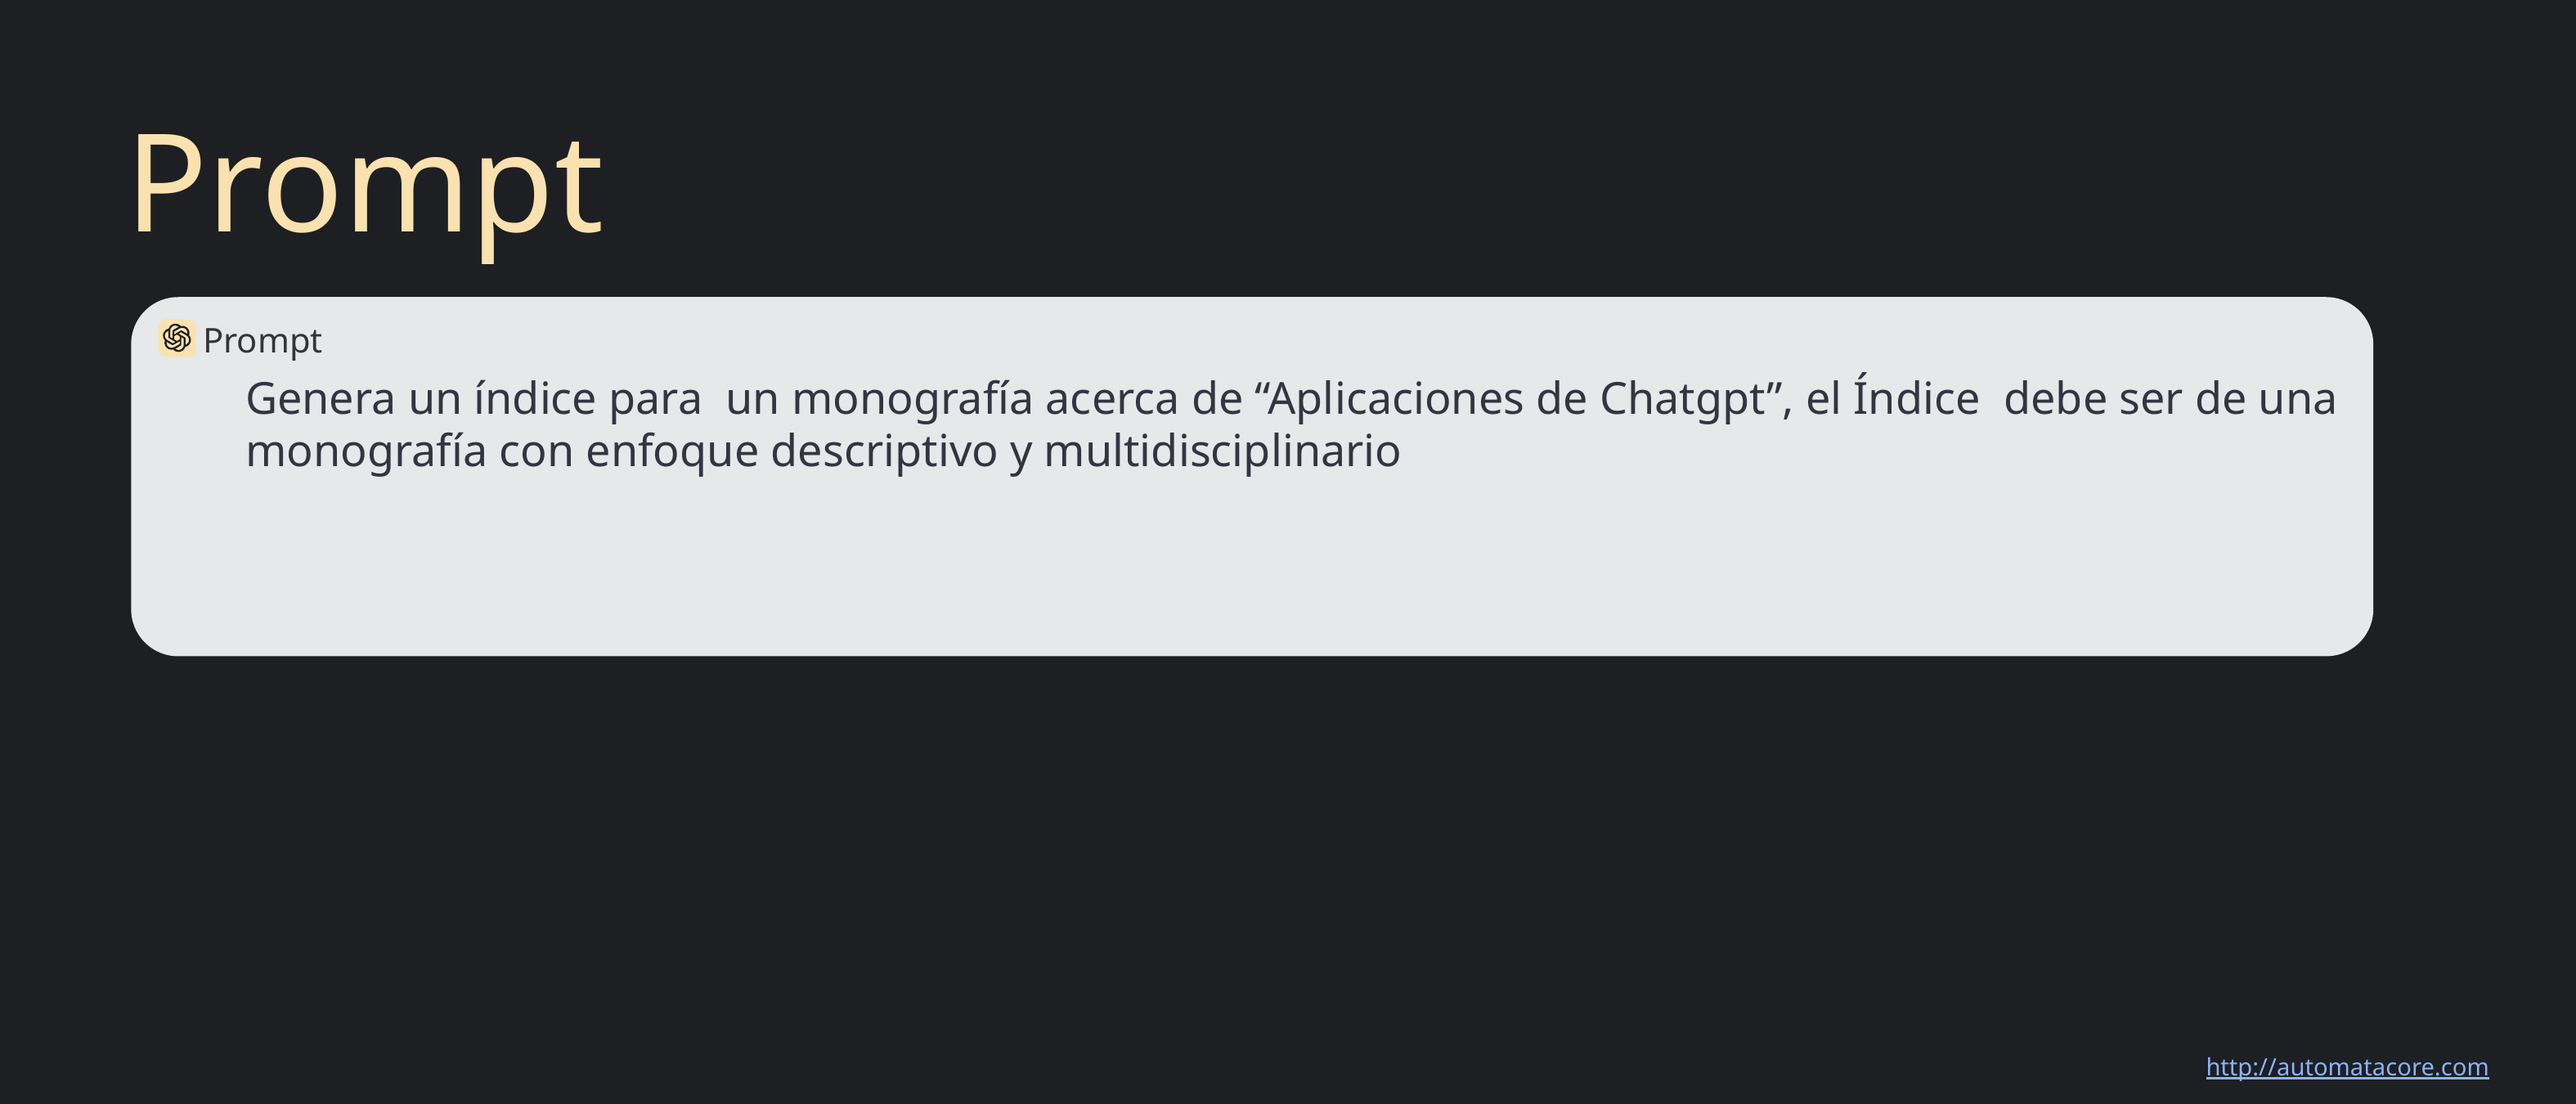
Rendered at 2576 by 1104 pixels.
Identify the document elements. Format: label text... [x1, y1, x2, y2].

text_box [0, 0, 2576, 1104]
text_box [131, 297, 2374, 657]
text_box http://automatacore.com [74, 1045, 2502, 1091]
text_box Prompt [113, 89, 2463, 266]
